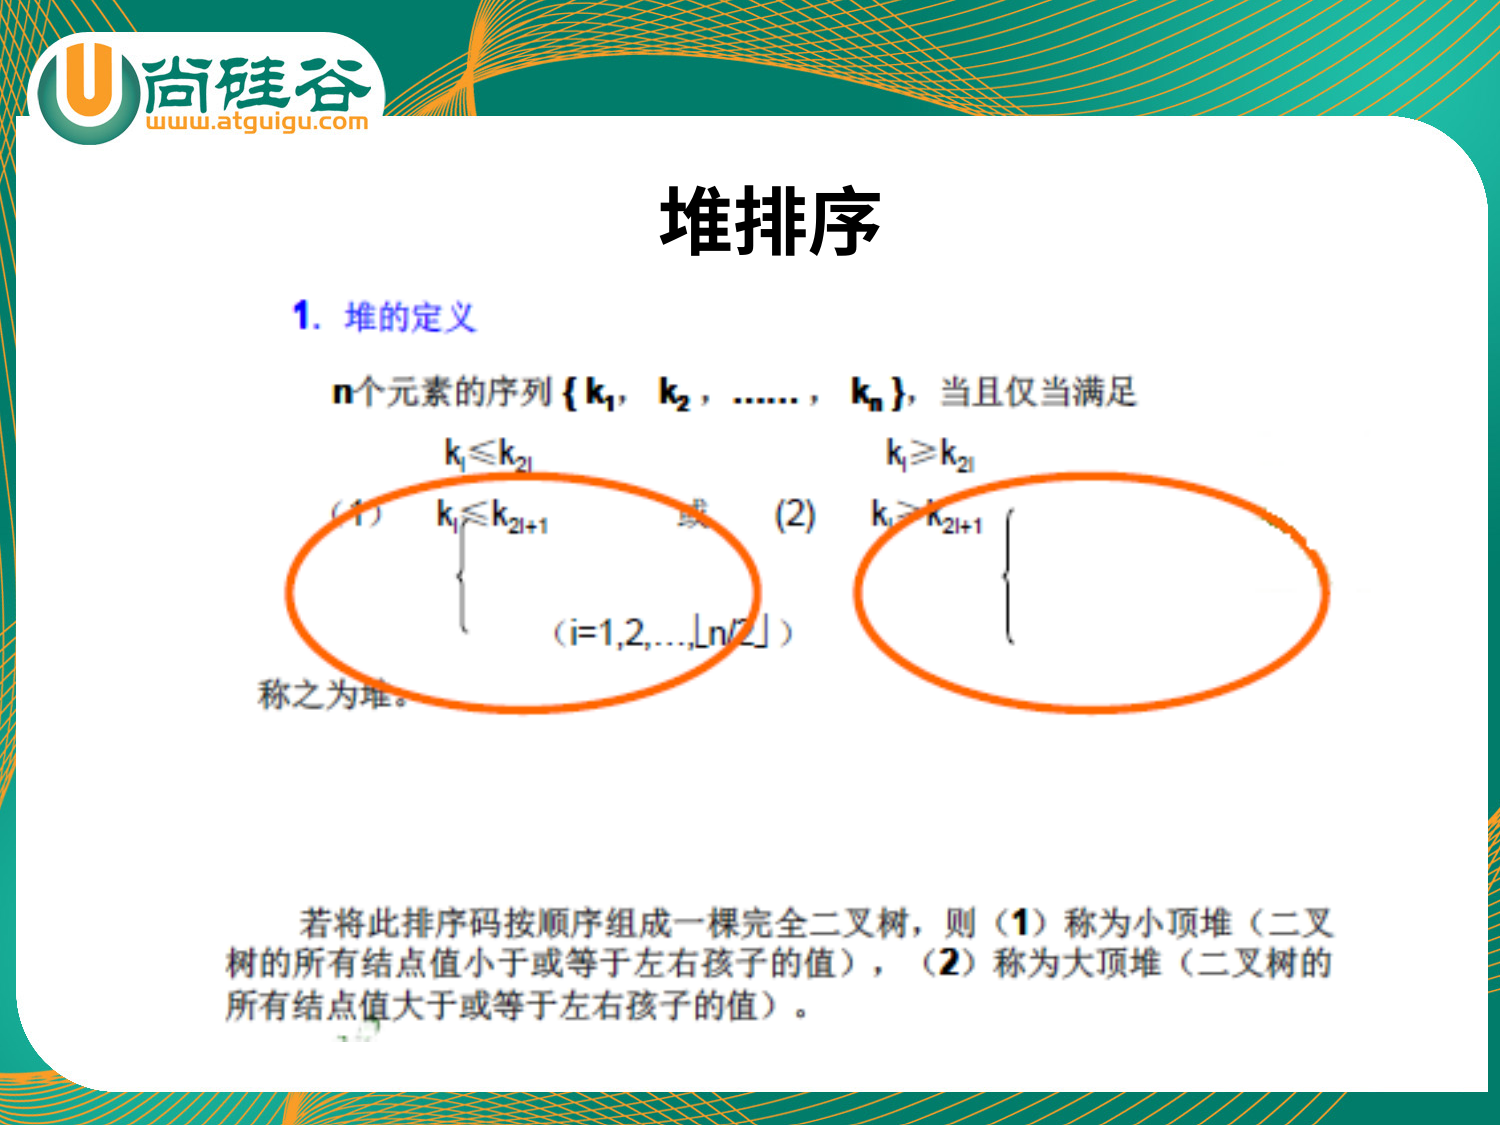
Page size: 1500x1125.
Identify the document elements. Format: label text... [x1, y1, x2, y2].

picture [0, 0, 1500, 1125]
text_box 堆排序 [643, 167, 951, 272]
